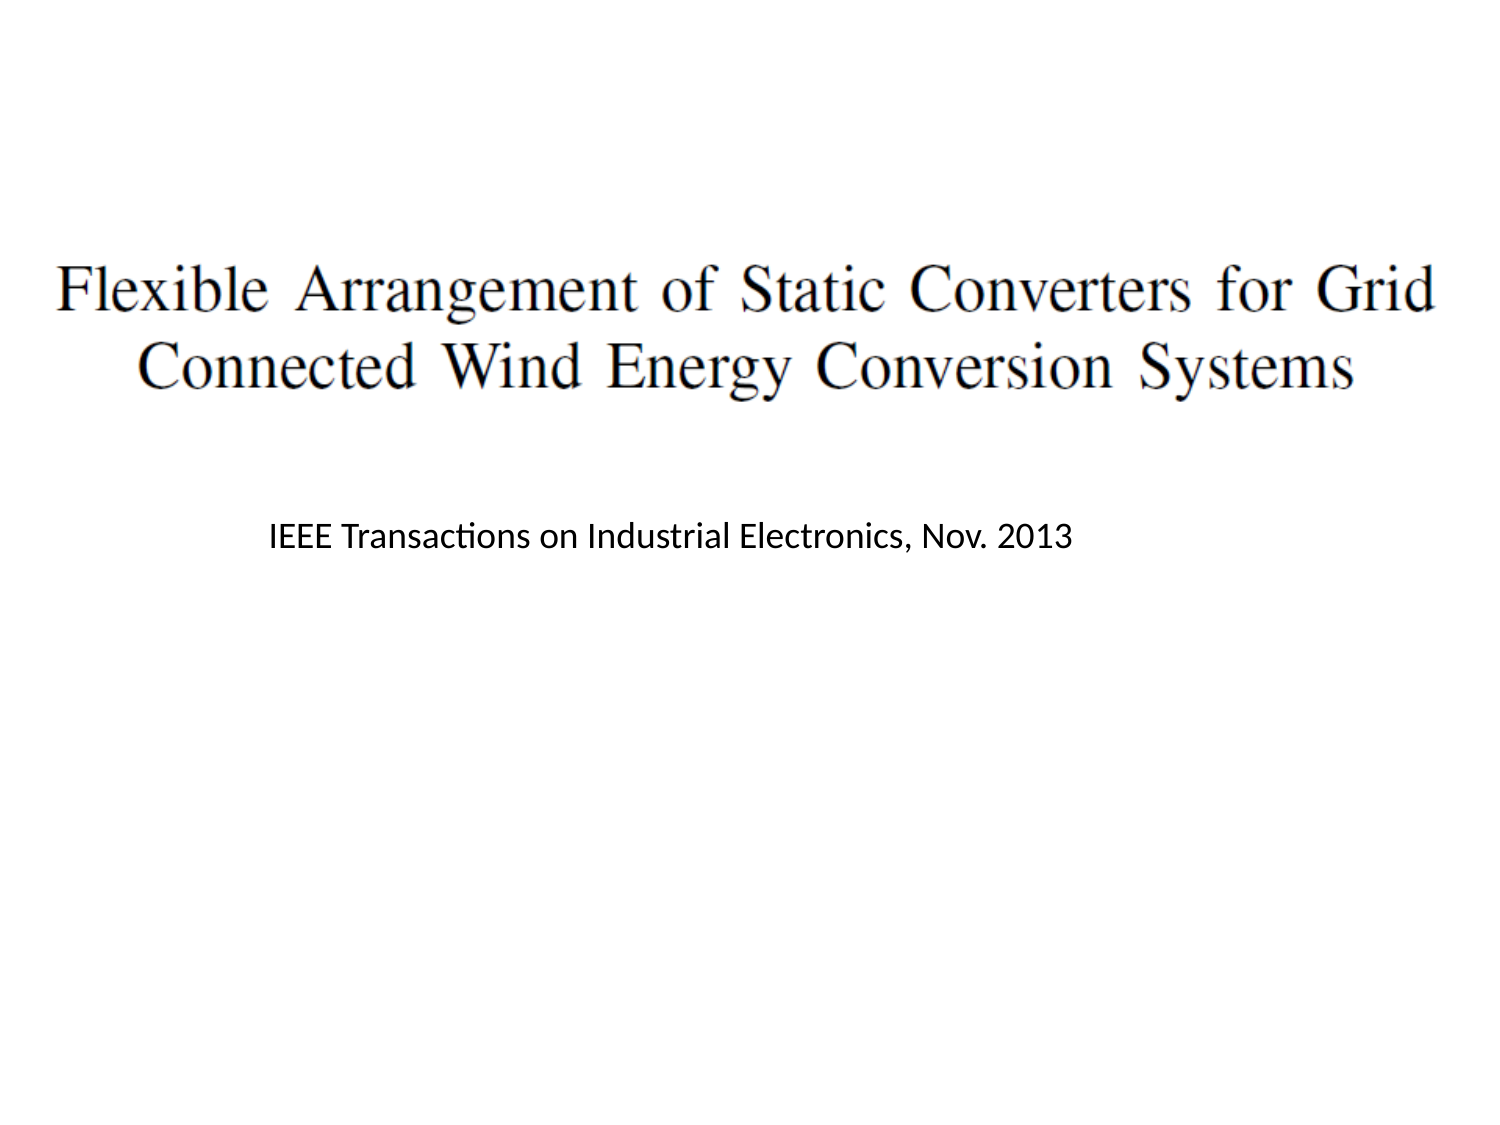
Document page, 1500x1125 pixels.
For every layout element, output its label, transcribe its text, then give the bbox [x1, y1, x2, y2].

text_box IEEE Transactions on Industrial Electronics, Nov. 2013 [253, 503, 1105, 564]
picture [0, 243, 1463, 424]
